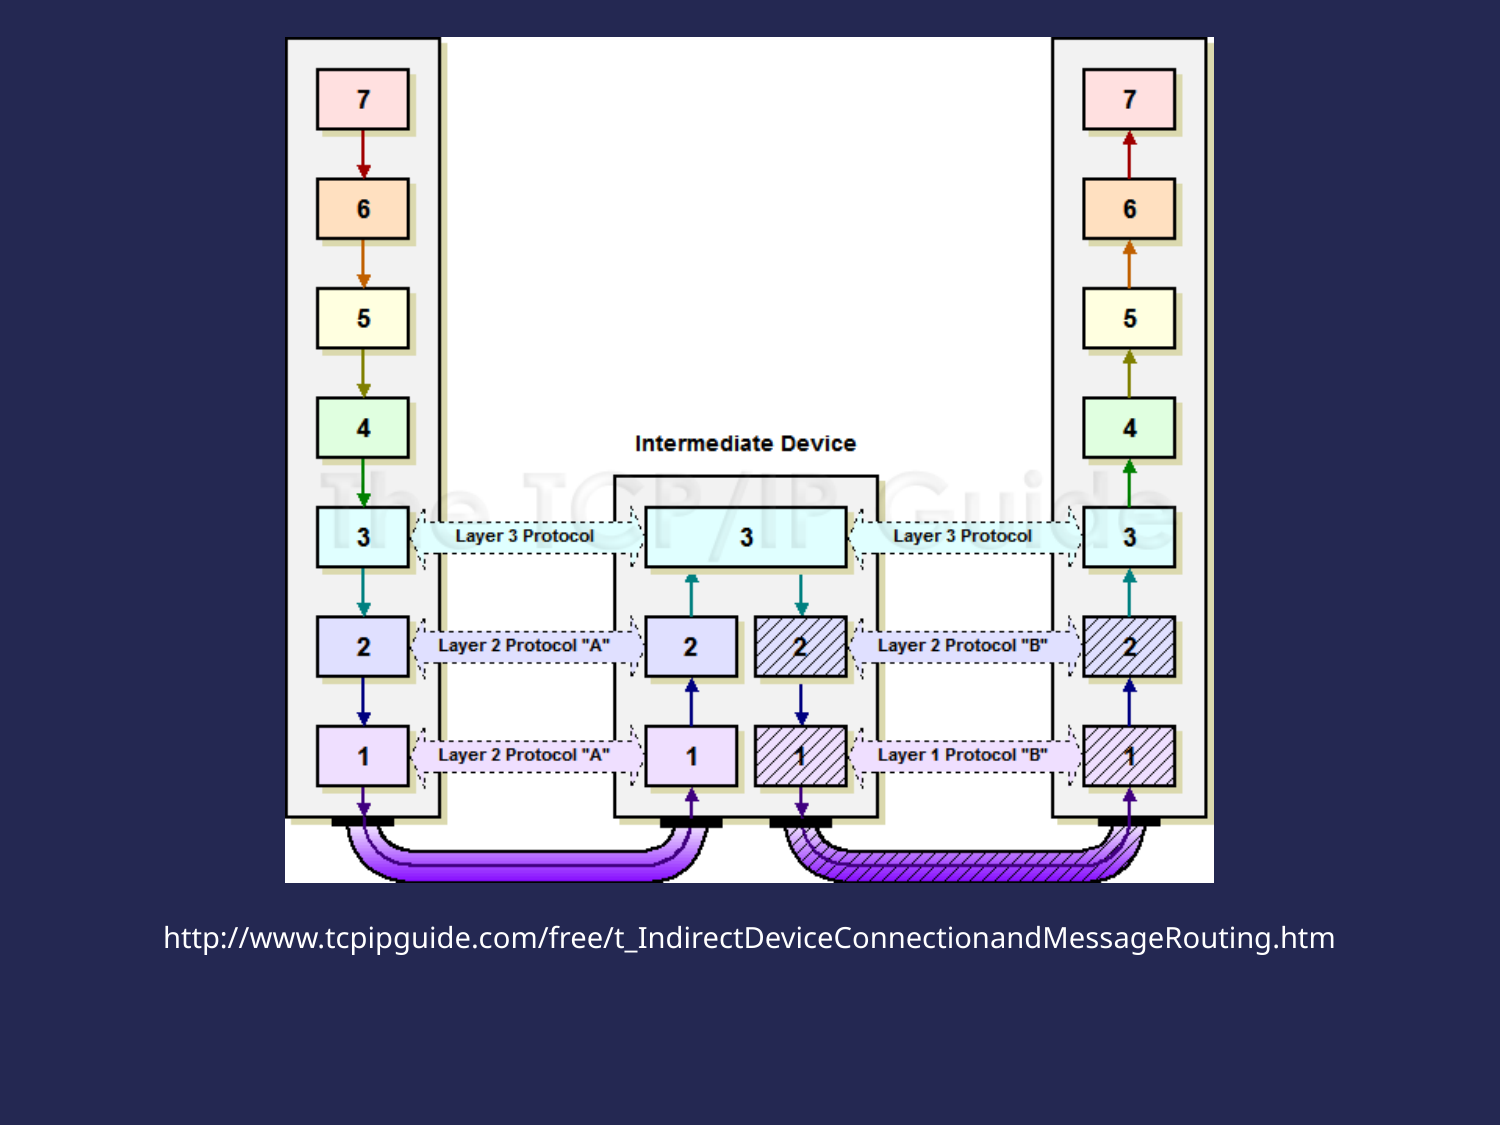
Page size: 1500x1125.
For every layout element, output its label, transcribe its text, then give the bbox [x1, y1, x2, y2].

text_box http://www.tcpipguide.com/free/t_IndirectDeviceConnectionandMessageRouting.htm [148, 912, 1352, 963]
picture [285, 37, 1215, 883]
